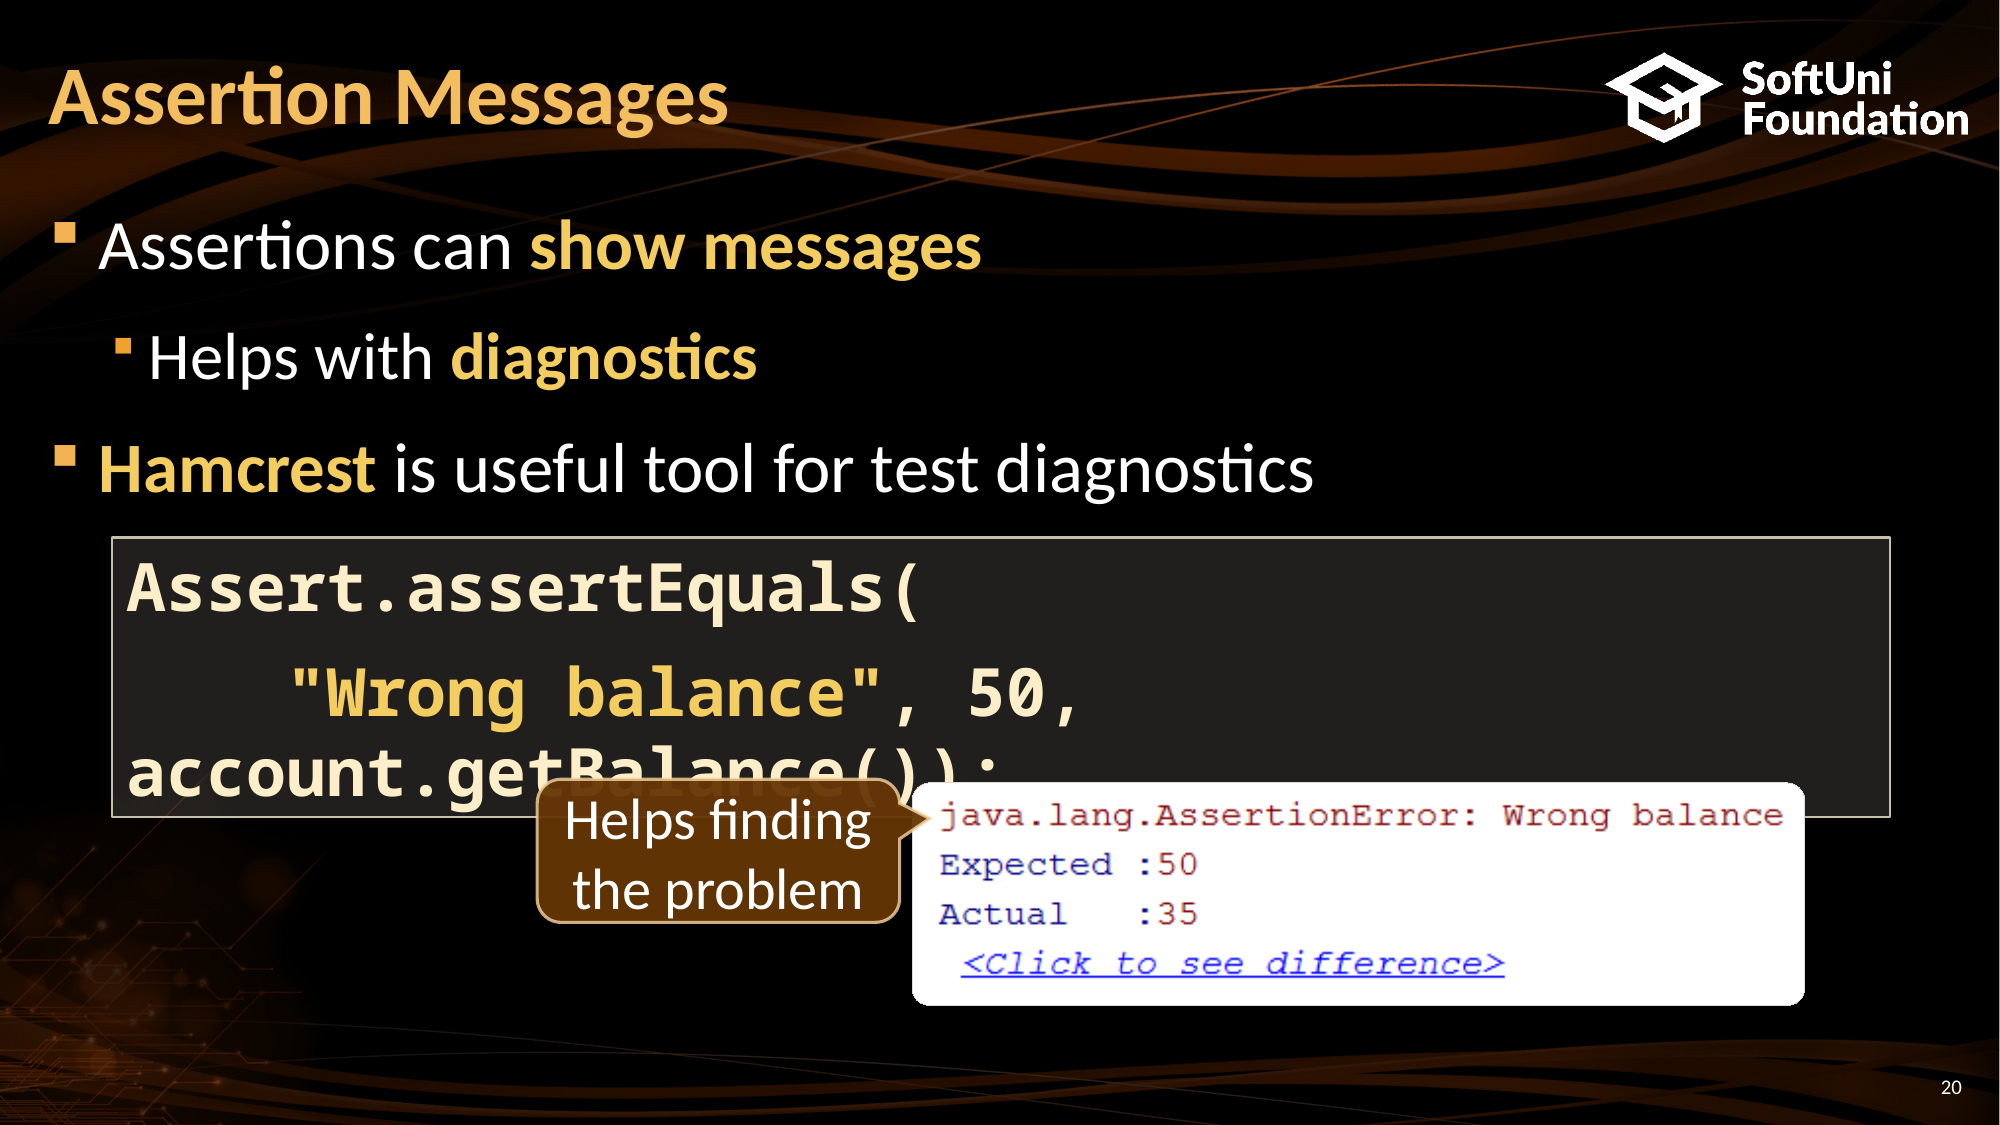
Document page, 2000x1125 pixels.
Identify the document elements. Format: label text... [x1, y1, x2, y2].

slide_number 20 [1897, 1070, 1968, 1103]
picture [0, 0, 2000, 1125]
list Assertions can show messages Helps with diagnostics Hamcrest is useful tool for test diagnostics [31, 188, 1968, 1103]
text_box Helps finding the problem [536, 778, 912, 924]
title Assertion Messages [30, 6, 1602, 189]
text_box Assert.assertEquals( "Wrong balance", 50, account.getBalance()); [112, 537, 1891, 818]
